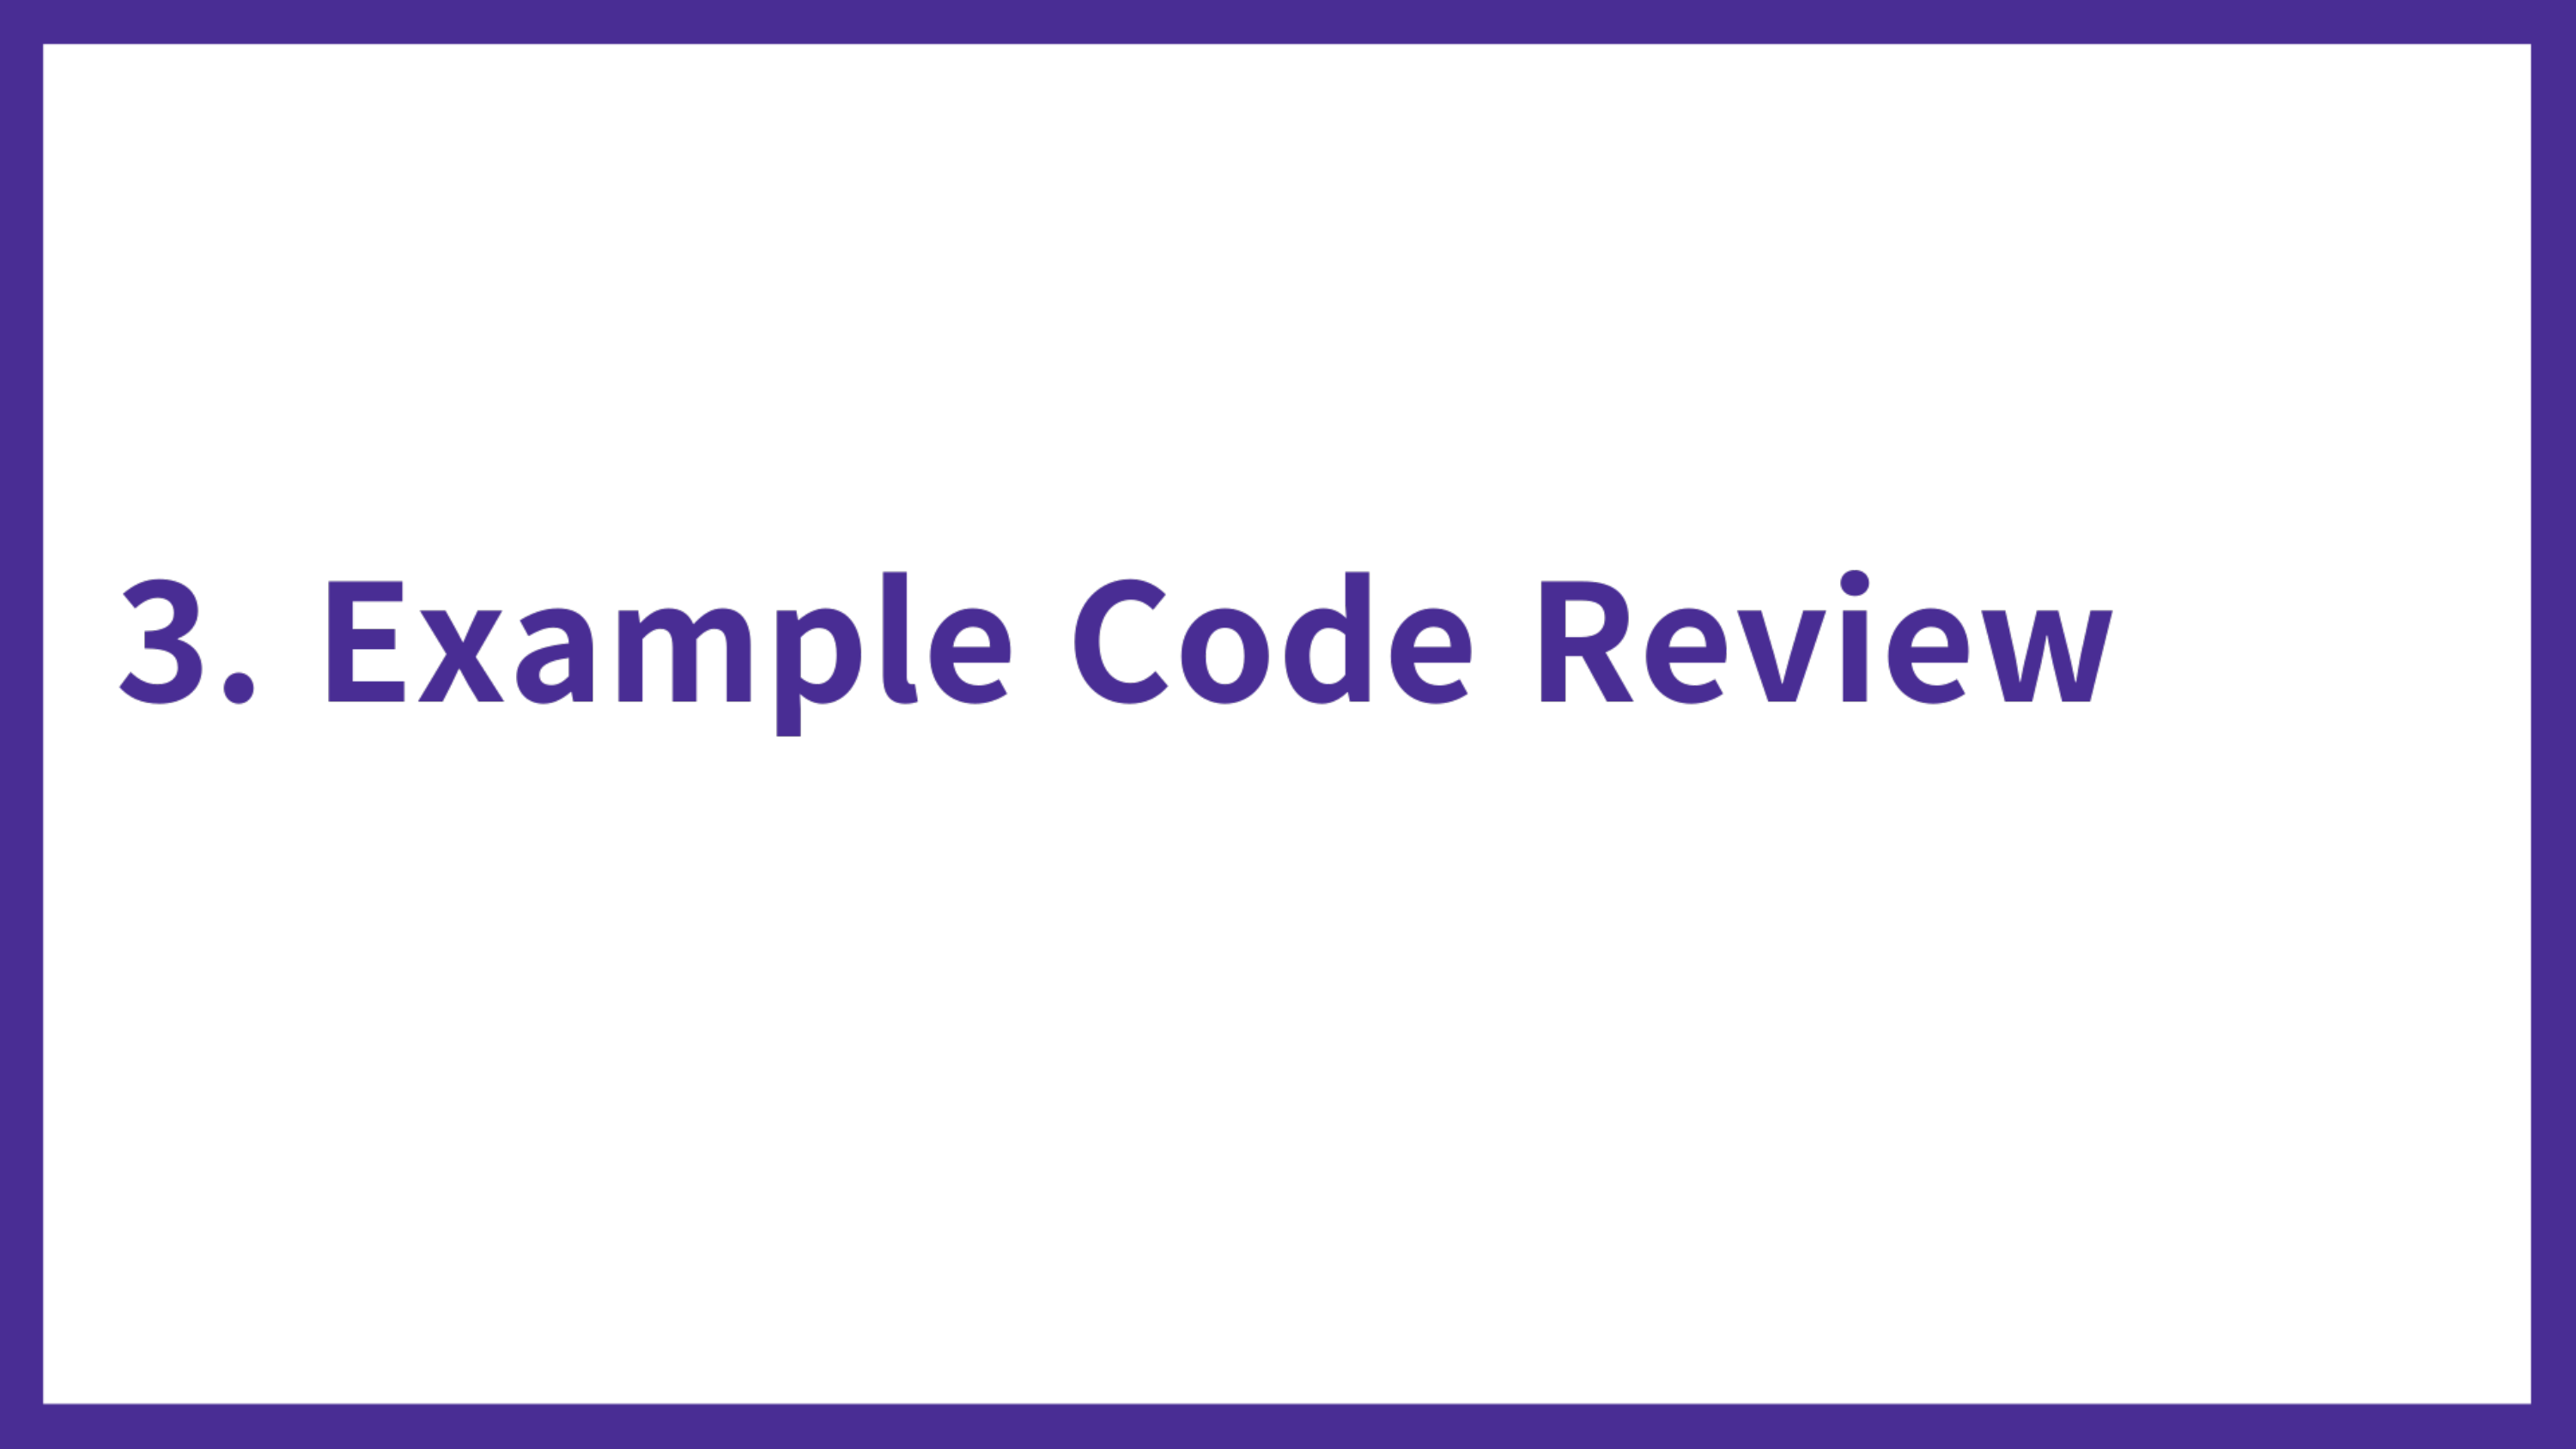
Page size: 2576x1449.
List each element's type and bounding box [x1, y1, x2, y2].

picture [64, 464, 2287, 906]
text_box [0, 0, 2576, 1449]
